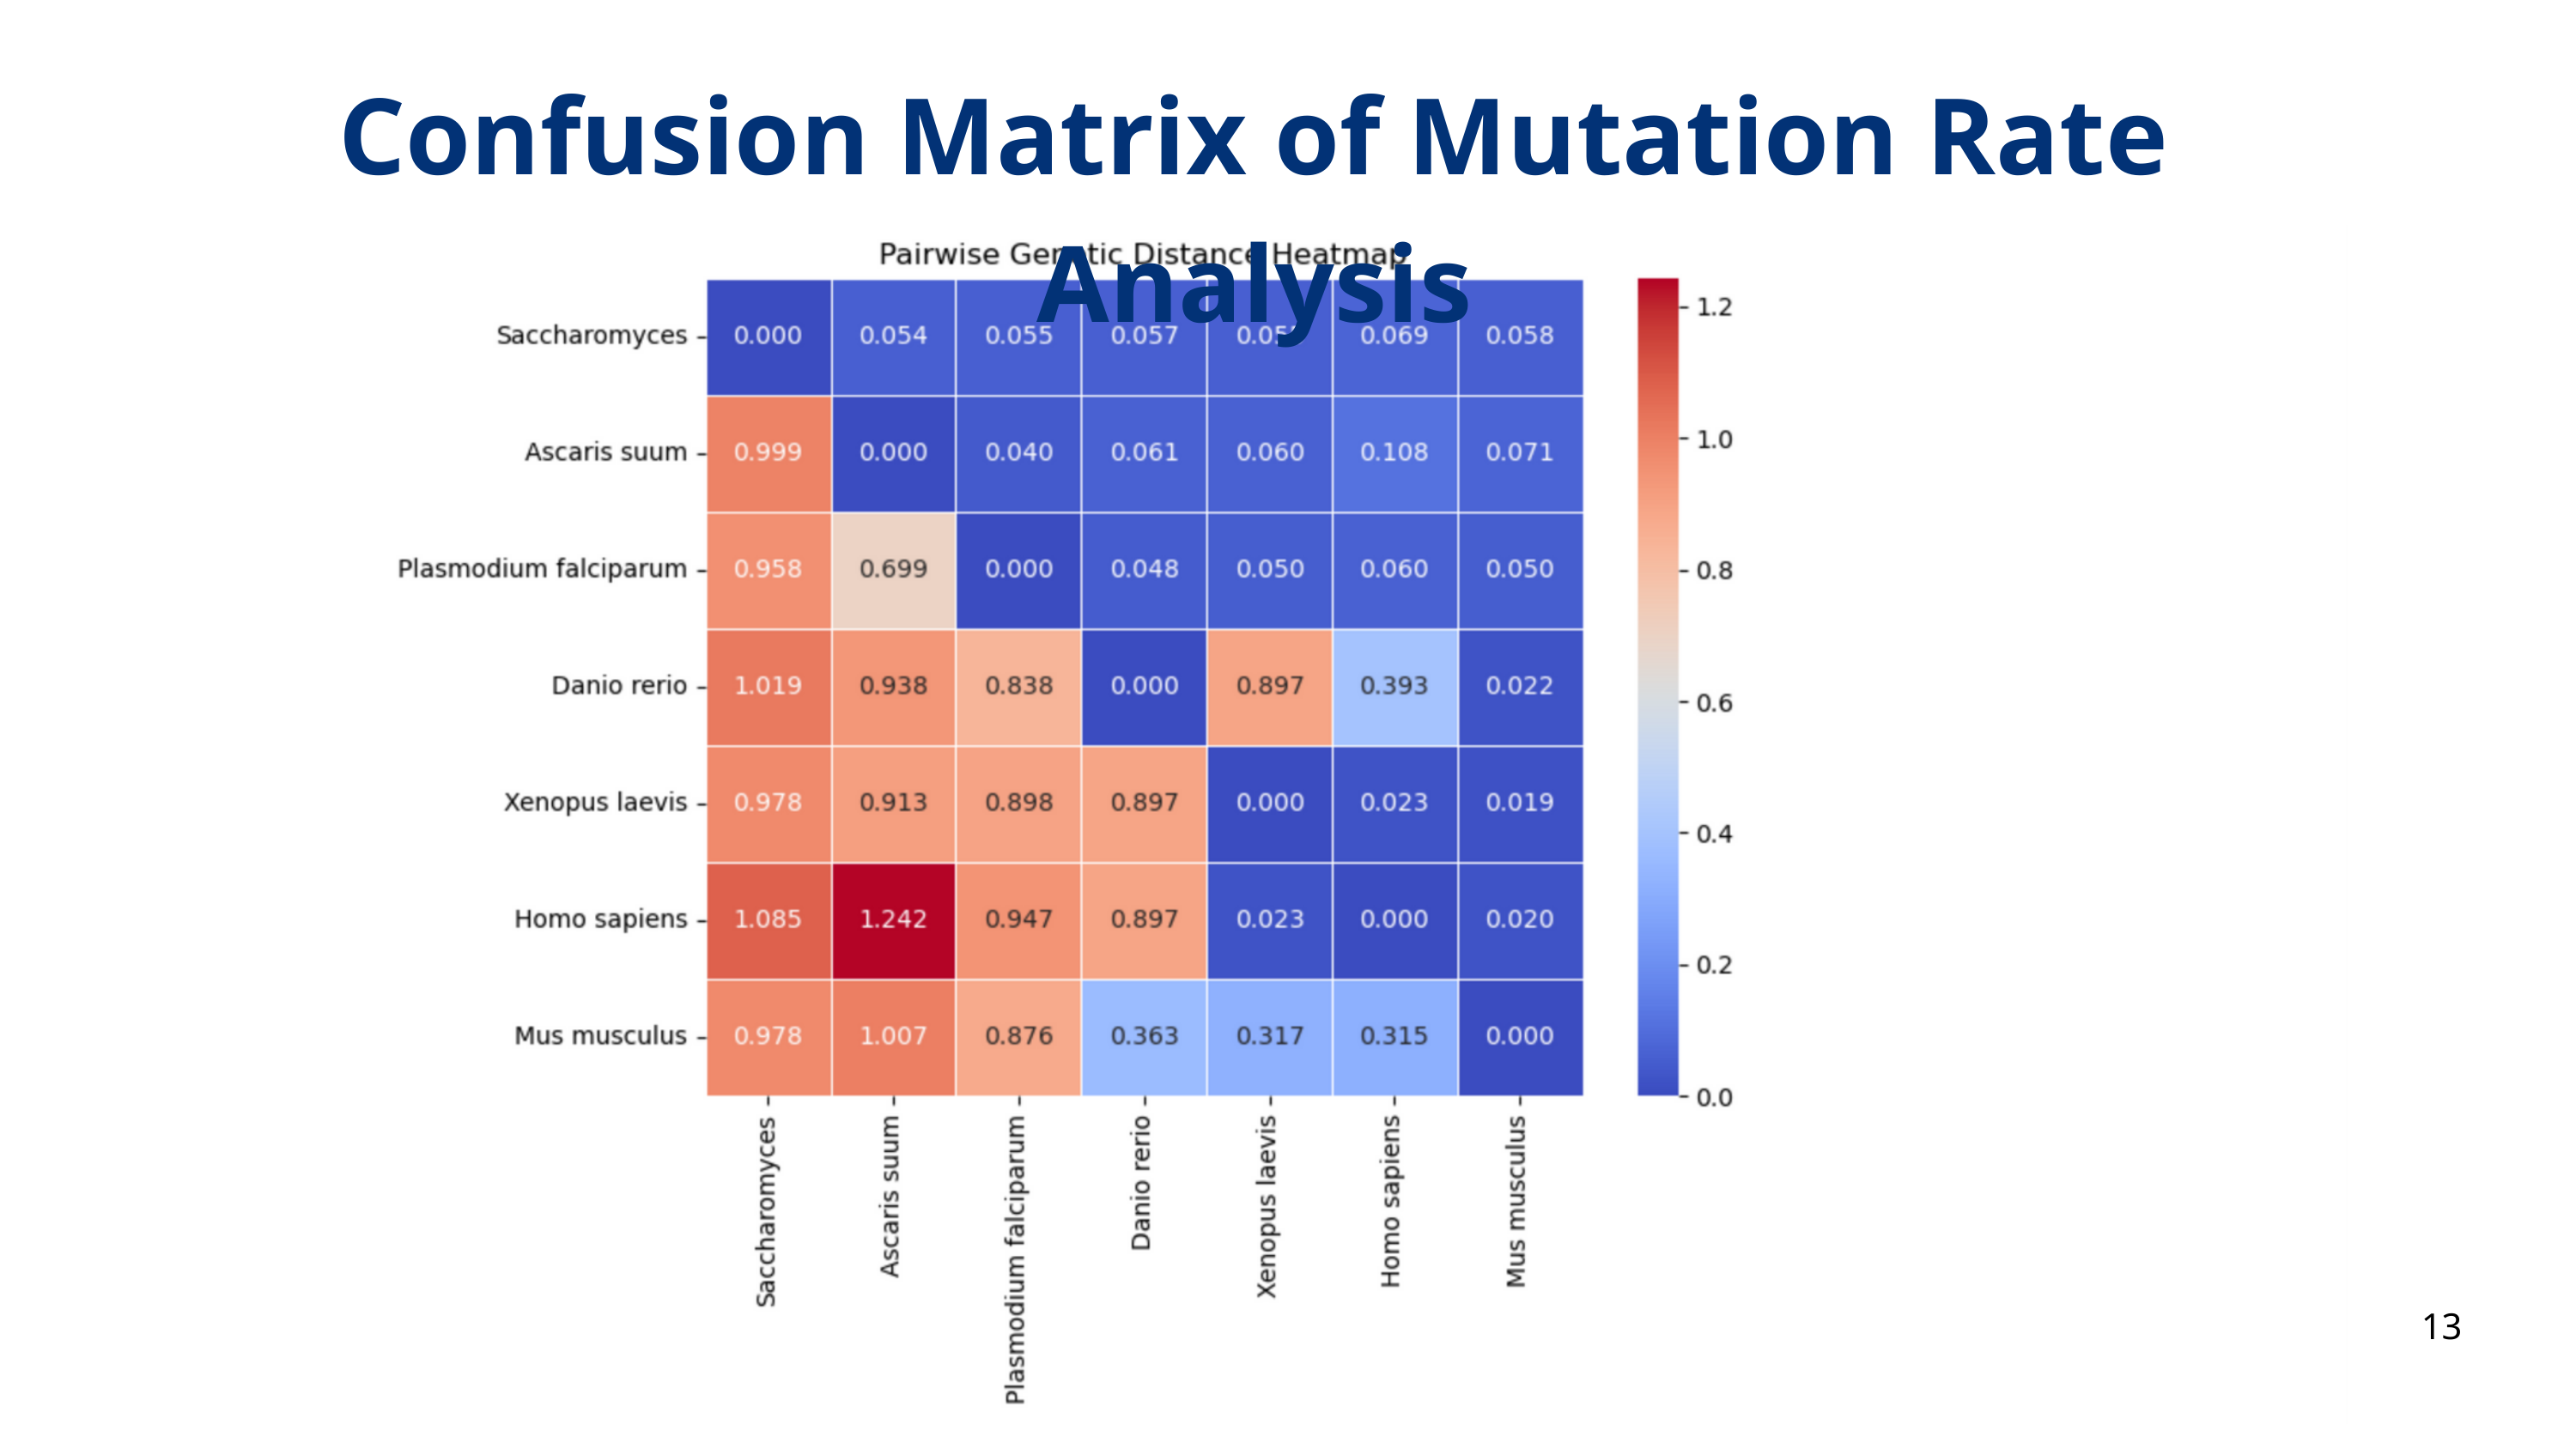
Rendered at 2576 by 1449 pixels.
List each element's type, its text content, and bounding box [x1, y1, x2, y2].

text_box 13 [2421, 1296, 2463, 1348]
text_box [248, 344, 2348, 1424]
text_box Confusion Matrix of Mutation Rate Analysis [146, 47, 2363, 344]
